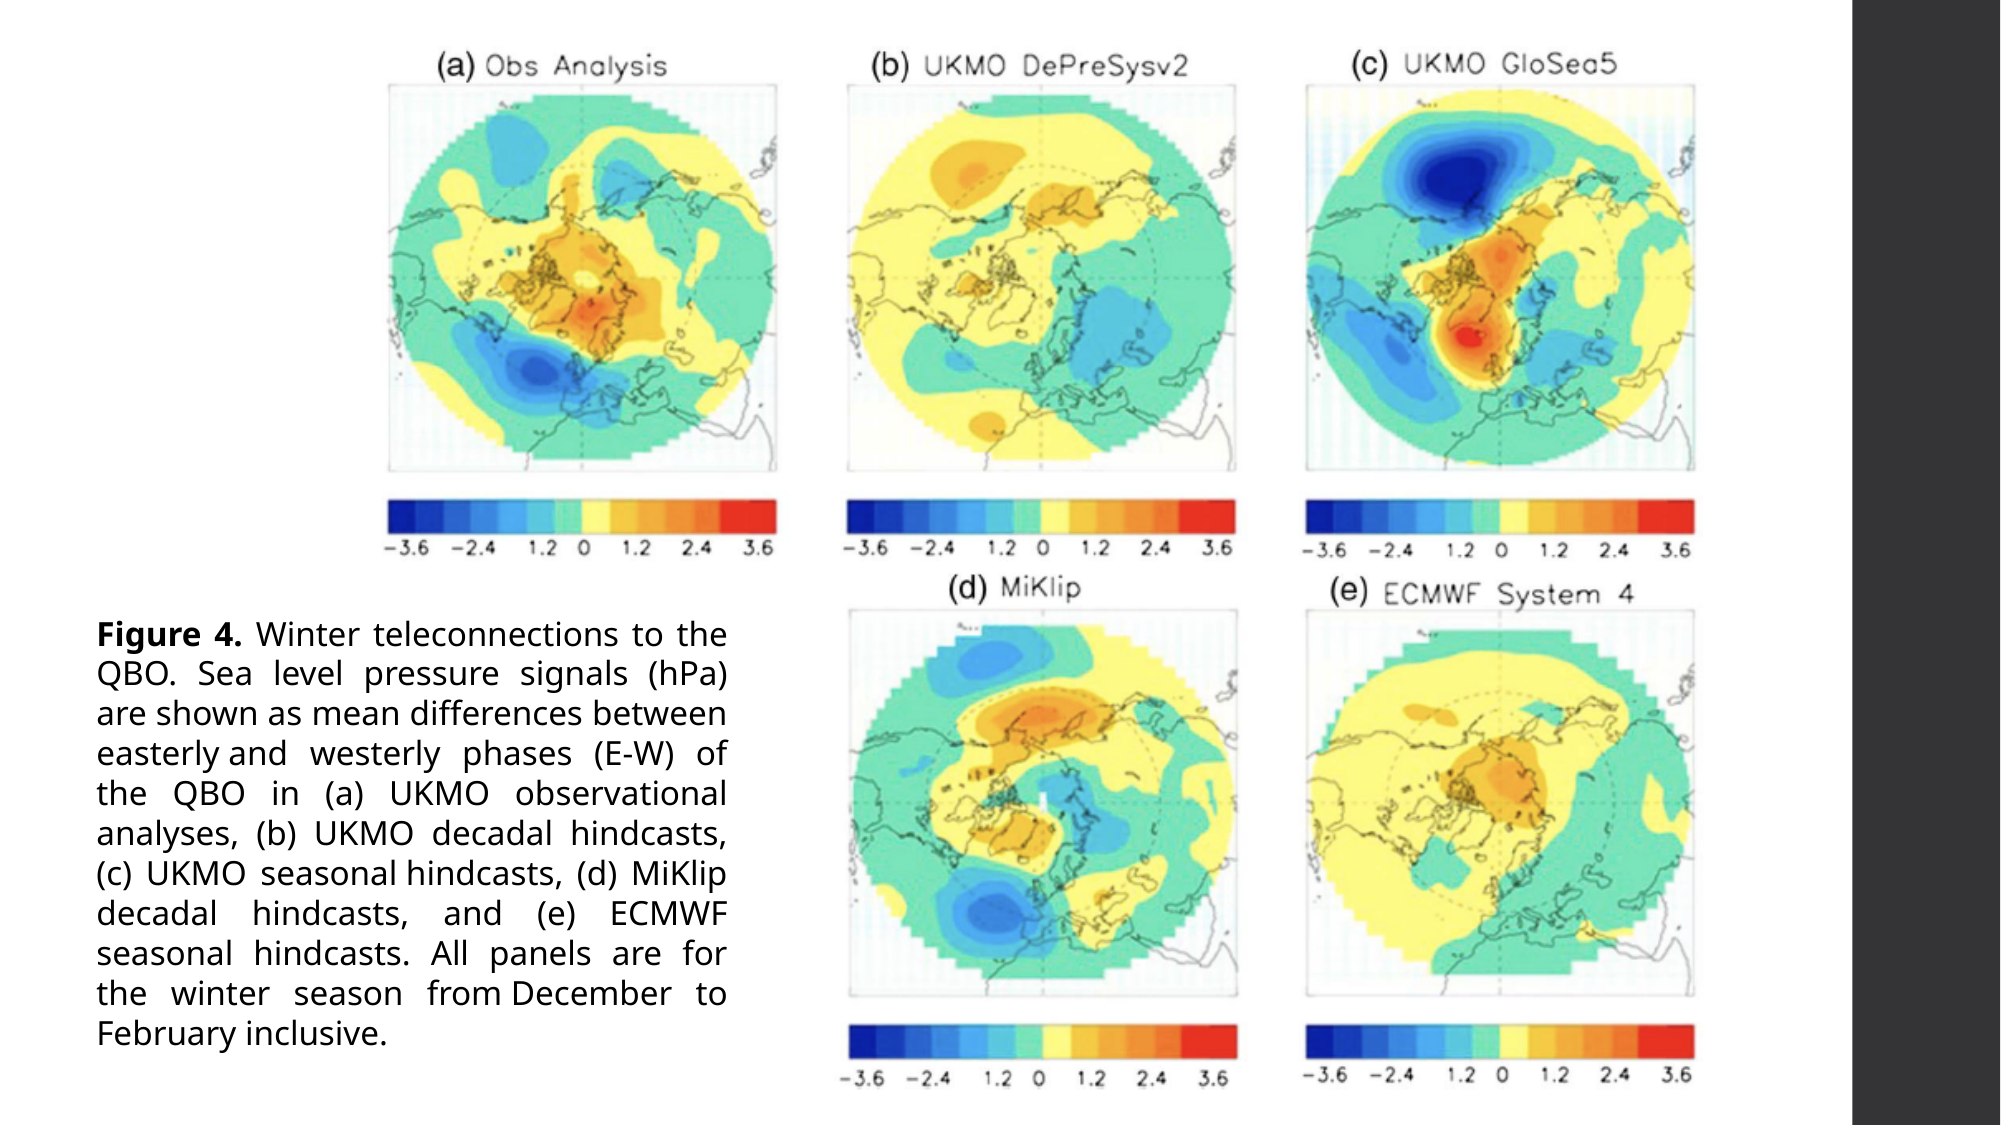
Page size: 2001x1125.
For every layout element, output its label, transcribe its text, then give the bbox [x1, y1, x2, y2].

picture [369, 27, 1723, 1098]
text_box Figure 4. Winter teleconnections to the QBO. Sea level pressure signals (hPa) are shown as mean differences between easterly and westerly phases (E-W) of the QBO in (a) UKMO observational analyses, (b) UKMO decadal hindcasts, (c) UKMO seasonal hindcasts, (d) MiKlip decadal hindcasts, and (e) ECMWF seasonal hindcasts. All panels are for the winter season from December to February inclusive. [81, 605, 362, 1060]
